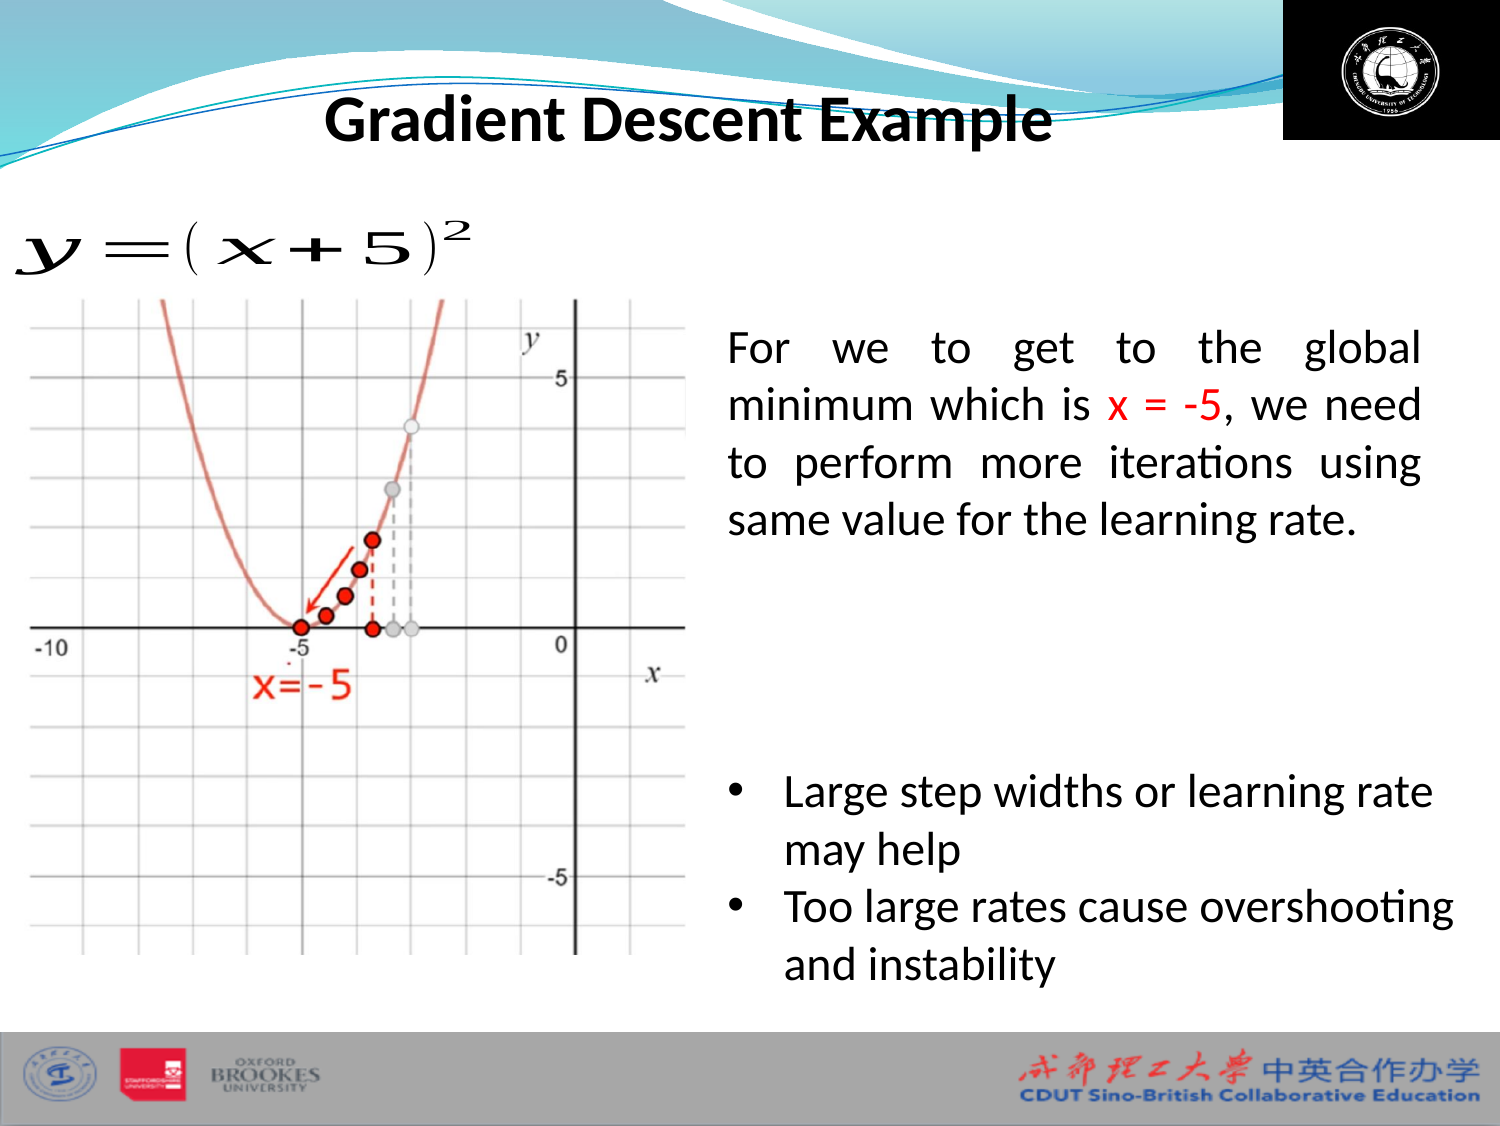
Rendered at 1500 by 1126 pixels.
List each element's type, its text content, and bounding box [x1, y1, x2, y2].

picture [12, 278, 686, 955]
picture [1283, 0, 1500, 140]
picture [0, 1031, 1500, 1126]
text_box Large step widths or learning rate may help Too large rates cause overshooting and instability [712, 752, 1475, 998]
text_box For we to get to the global minimum which is x = -5, we need to perform more iterations using same value for the learning rate. [712, 307, 1438, 553]
text_box Gradient Descent Example [324, 75, 1175, 160]
